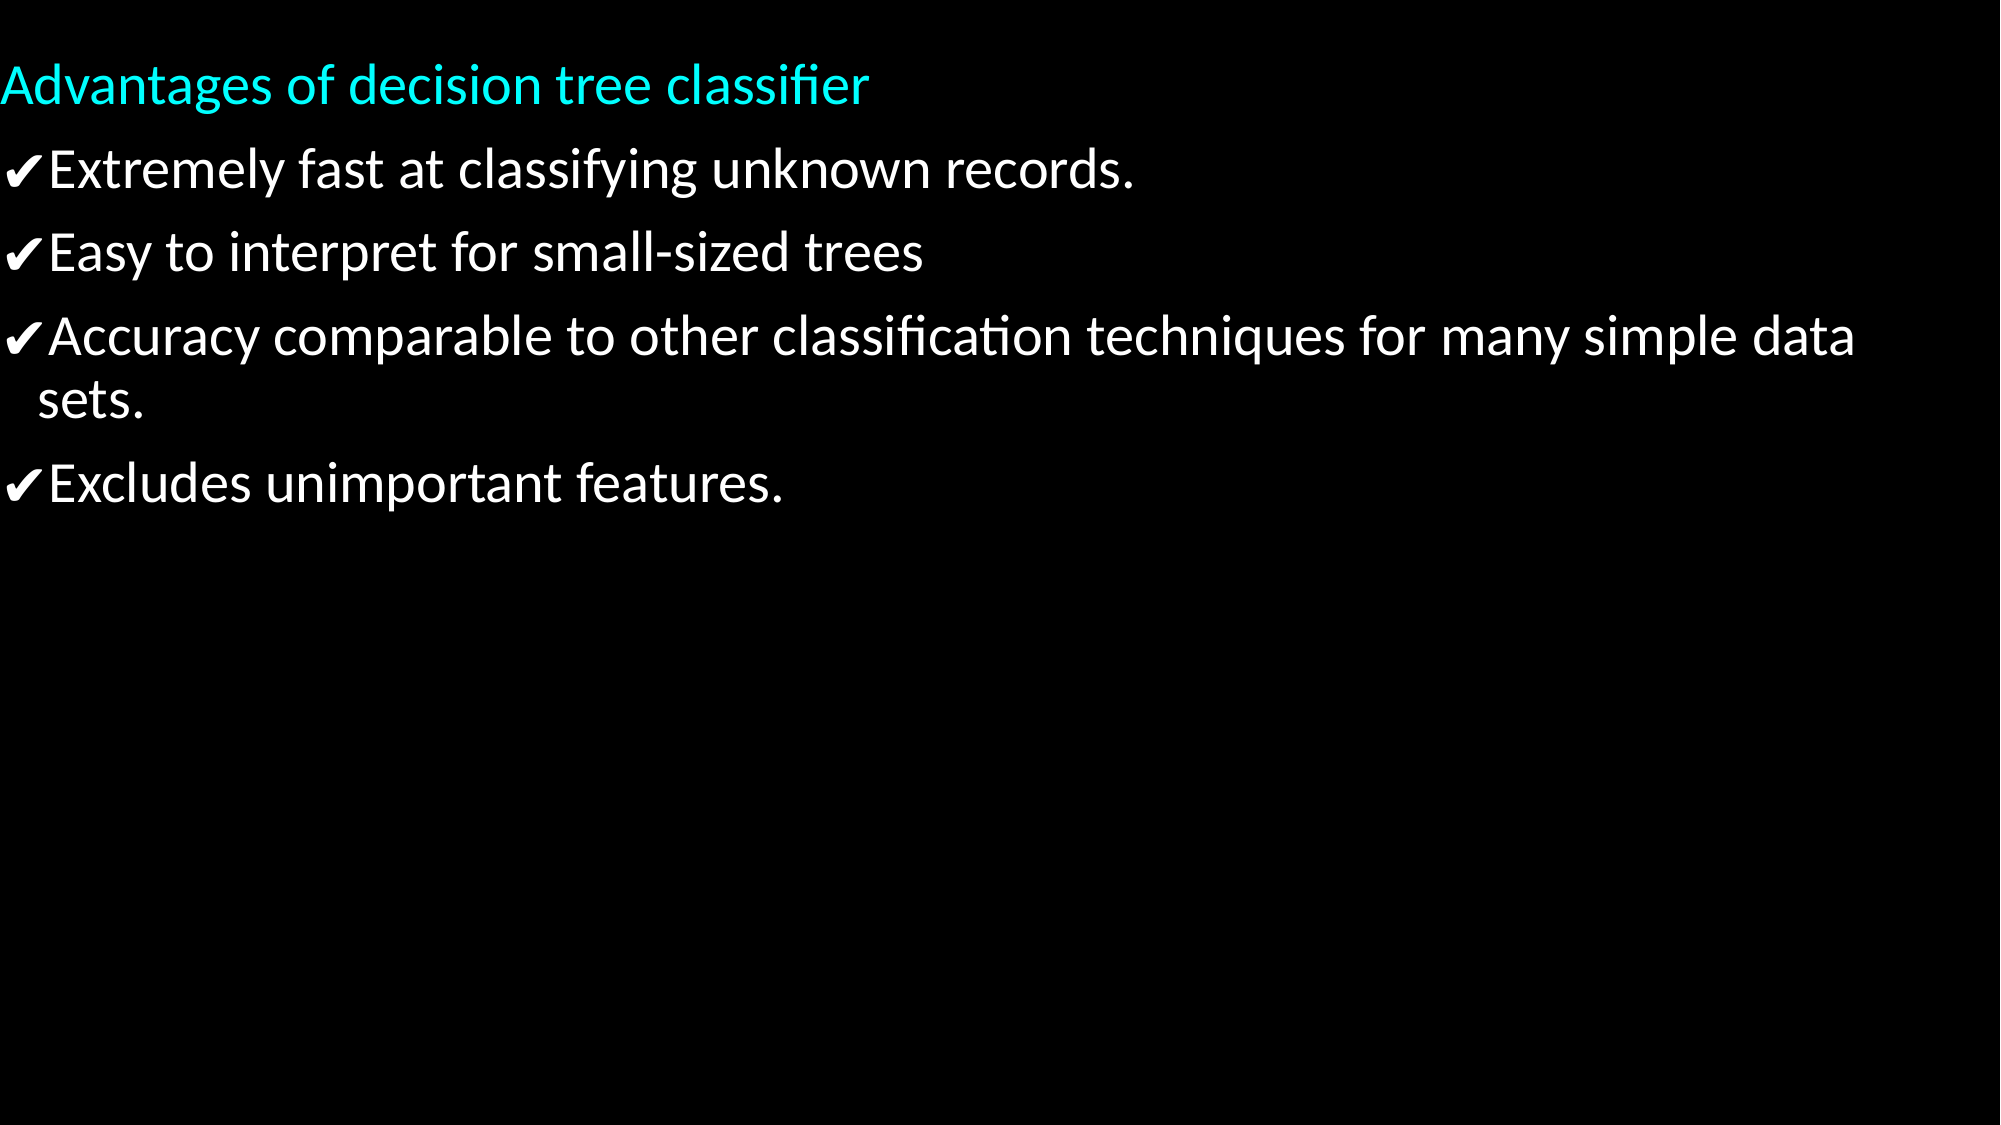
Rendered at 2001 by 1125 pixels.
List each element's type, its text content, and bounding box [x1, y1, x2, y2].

text_box Advantages of decision tree classifier Extremely fast at classifying unknown records. Easy to interpret for small-sized trees Accuracy comparable to other classification techniques for many simple data sets. Excludes unimportant features. [0, 46, 1945, 986]
